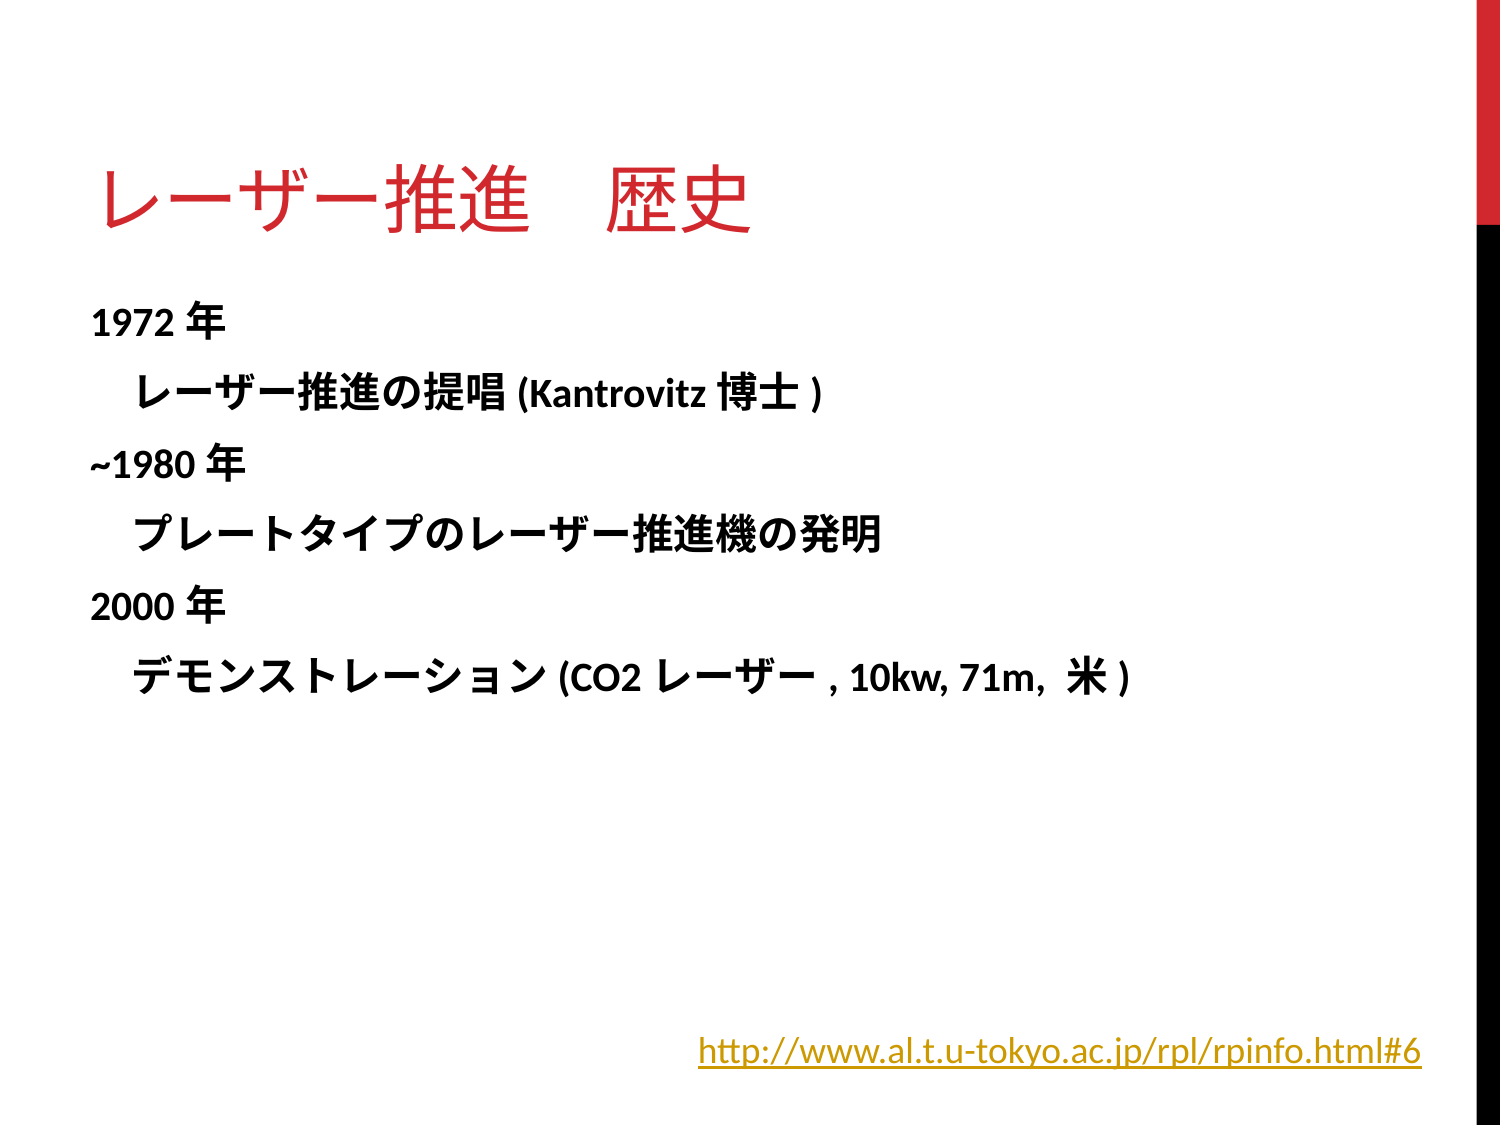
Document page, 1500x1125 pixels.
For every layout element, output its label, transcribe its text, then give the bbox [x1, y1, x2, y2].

text_box http://www.al.t.u-tokyo.ac.jp/rpl/rpinfo.html#6 [683, 1018, 1475, 1124]
list 1972年 レーザー推進の提唱(Kantrovitz博士) ~1980年 プレートタイプのレーザー推進機の発明 2000年 デモンストレーション(CO2レーザー, 10kw, 71m, 米) [75, 287, 1325, 1005]
title レーザー推進 歴史 [75, 25, 1025, 250]
